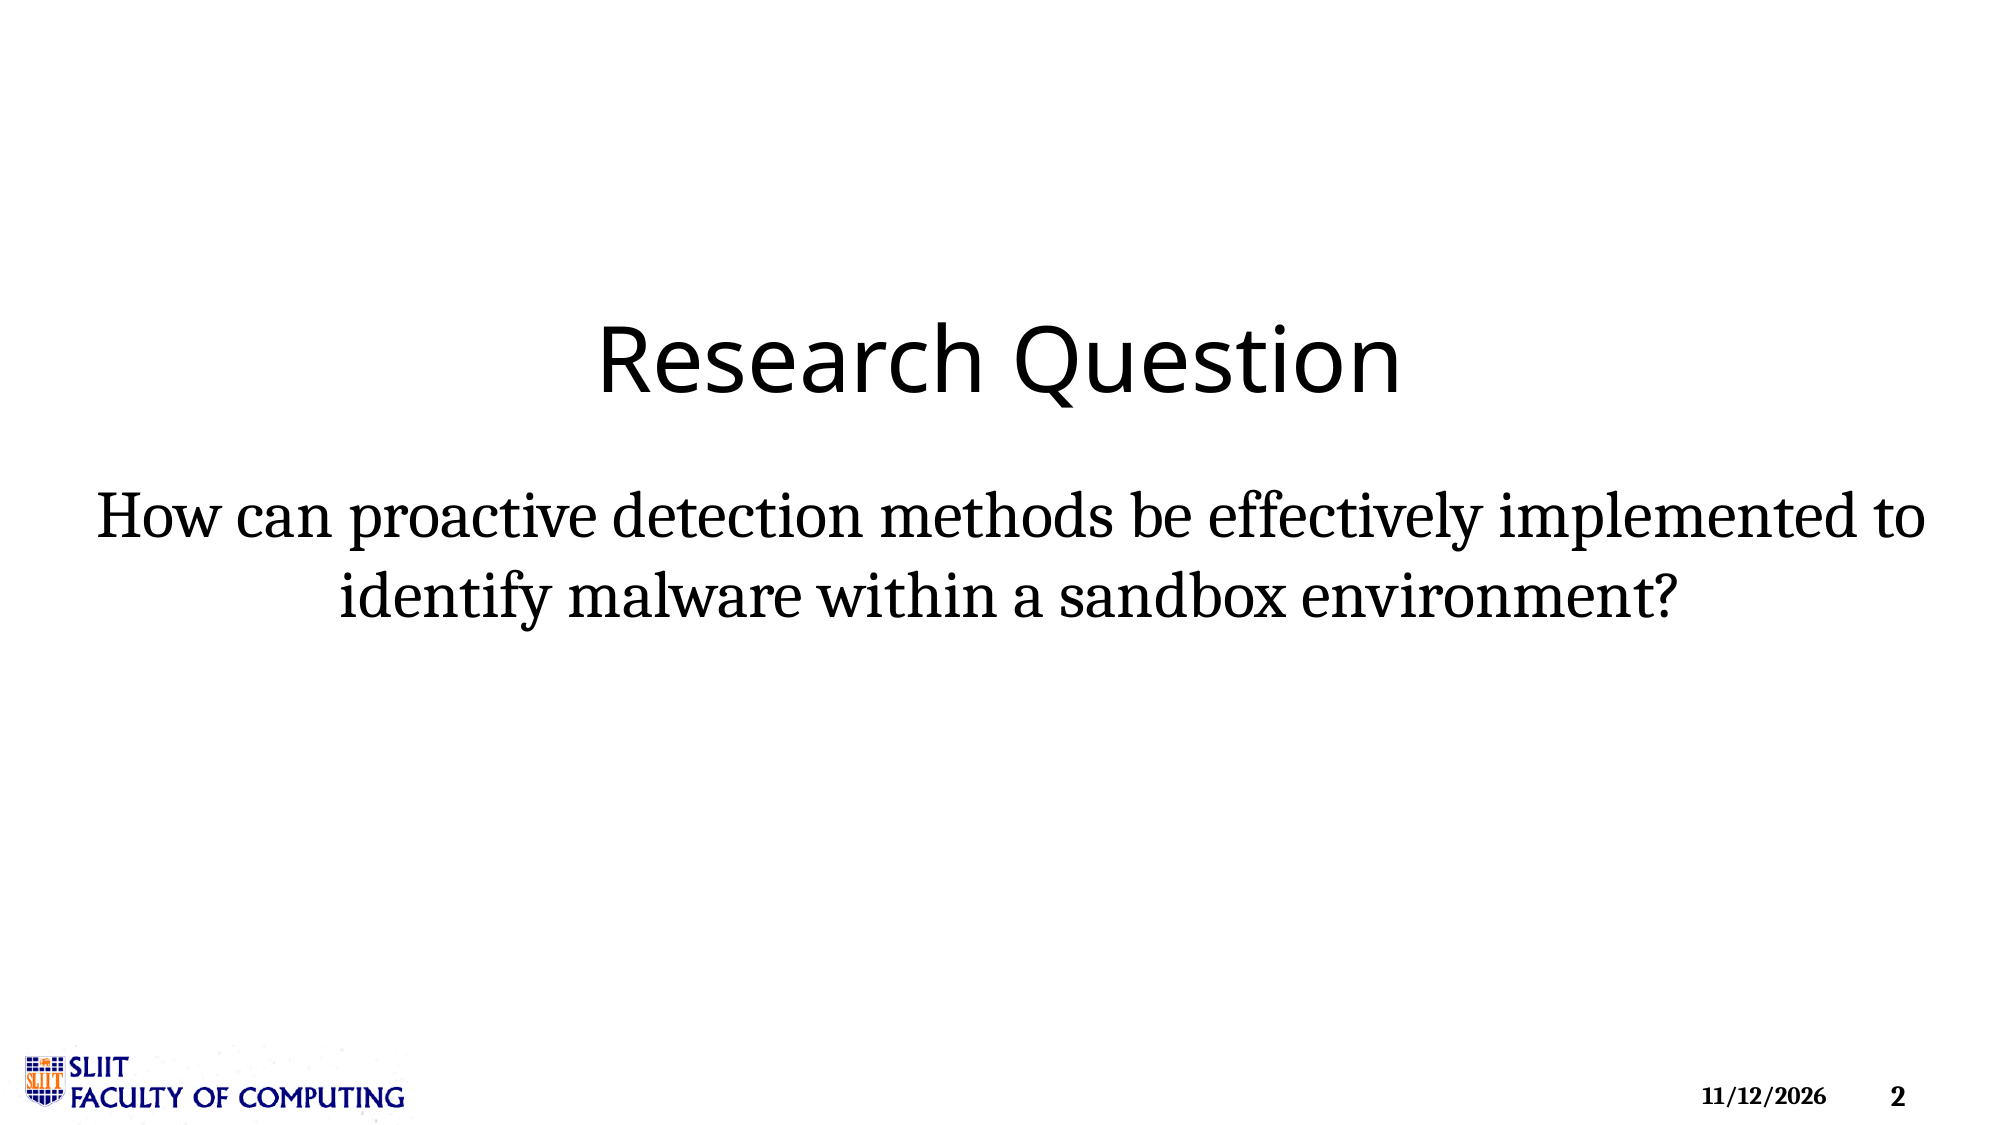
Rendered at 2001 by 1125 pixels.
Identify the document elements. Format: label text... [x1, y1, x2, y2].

list How can proactive detection methods be effectively implemented to identify malware within a sandbox environment? [53, 463, 1971, 662]
title Research Question [41, 290, 1959, 421]
picture [0, 1045, 413, 1125]
